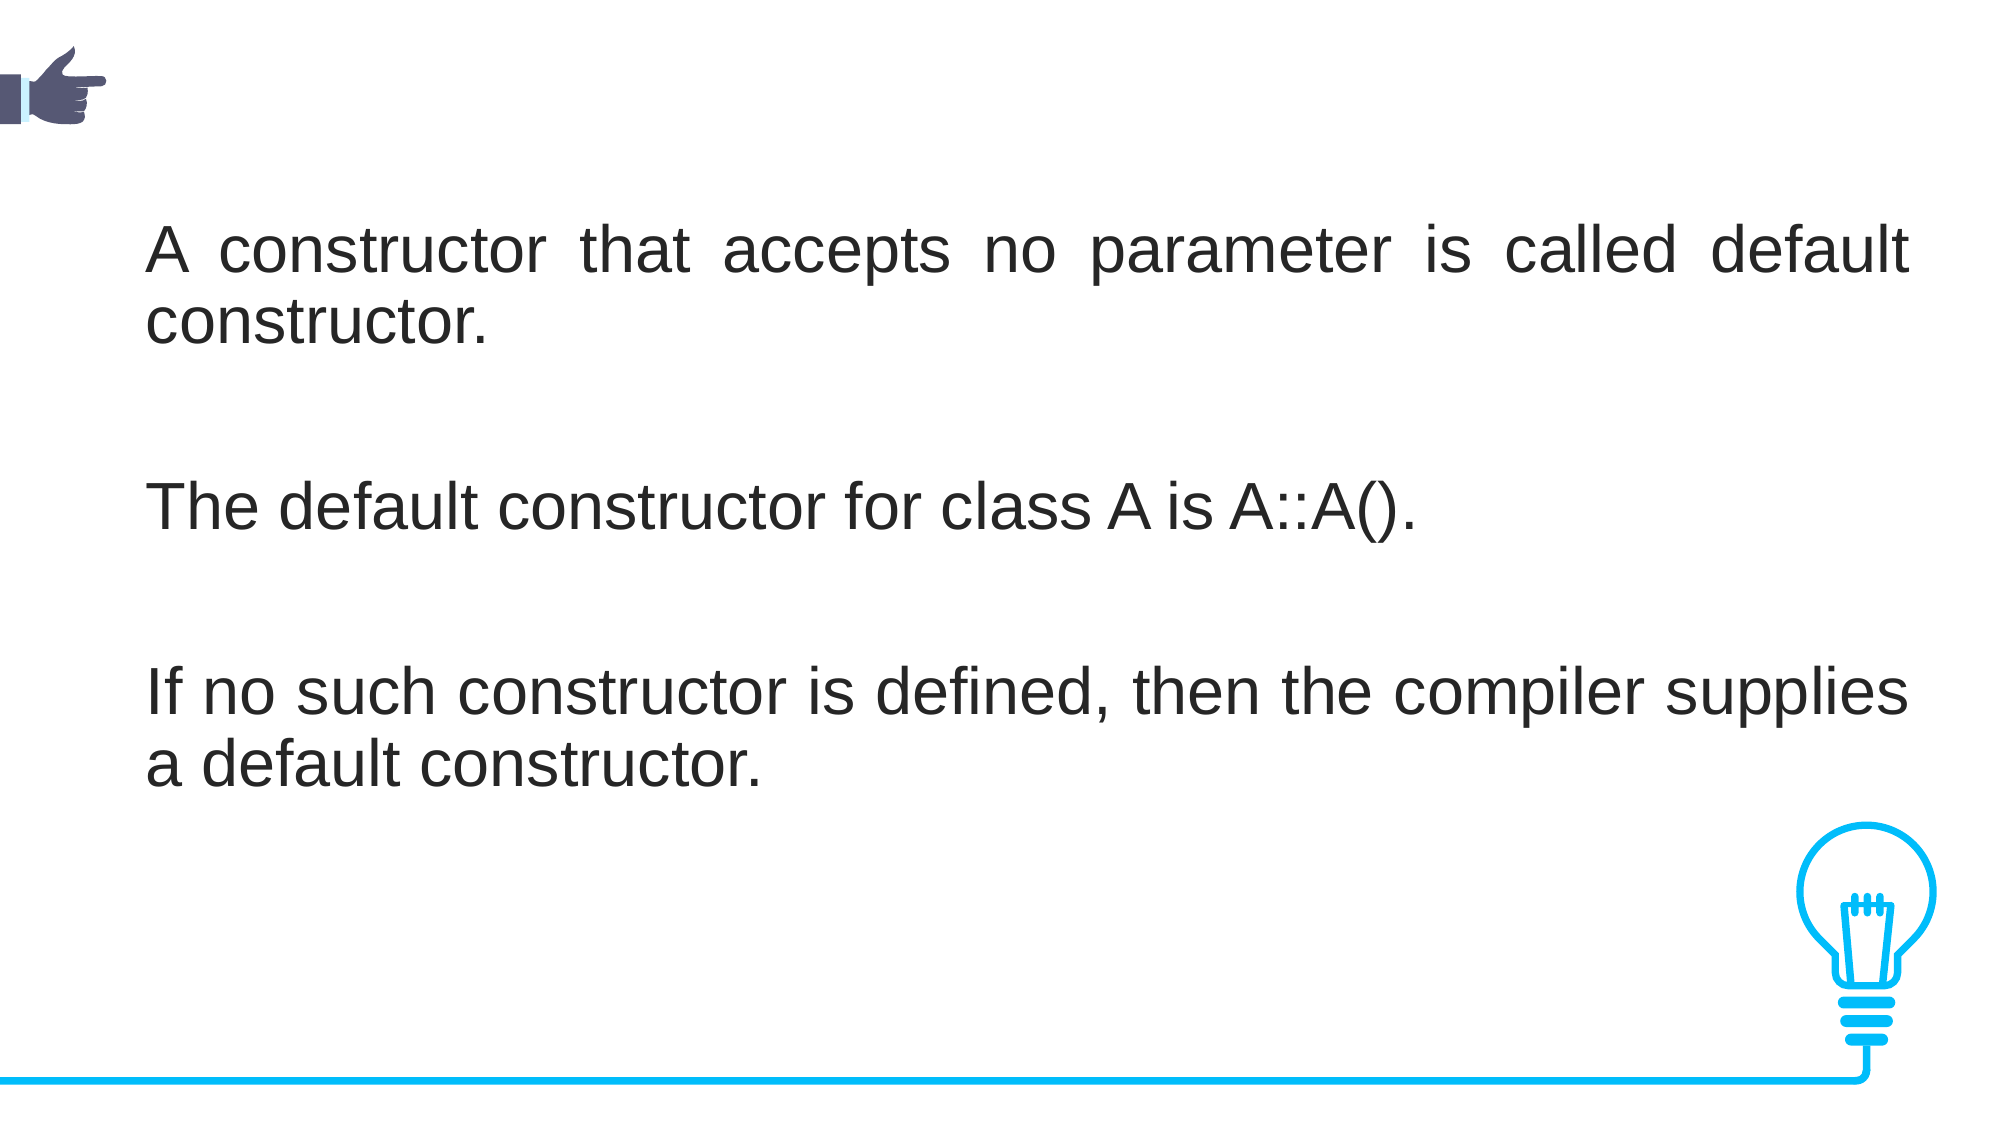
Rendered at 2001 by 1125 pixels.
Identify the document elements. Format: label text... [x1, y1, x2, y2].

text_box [0, 46, 107, 125]
list A constructor that accepts no parameter is called default constructor. The default constructor for class A is A::A(). If no such constructor is defined, then the compiler supplies a default constructor. [130, 46, 1927, 970]
